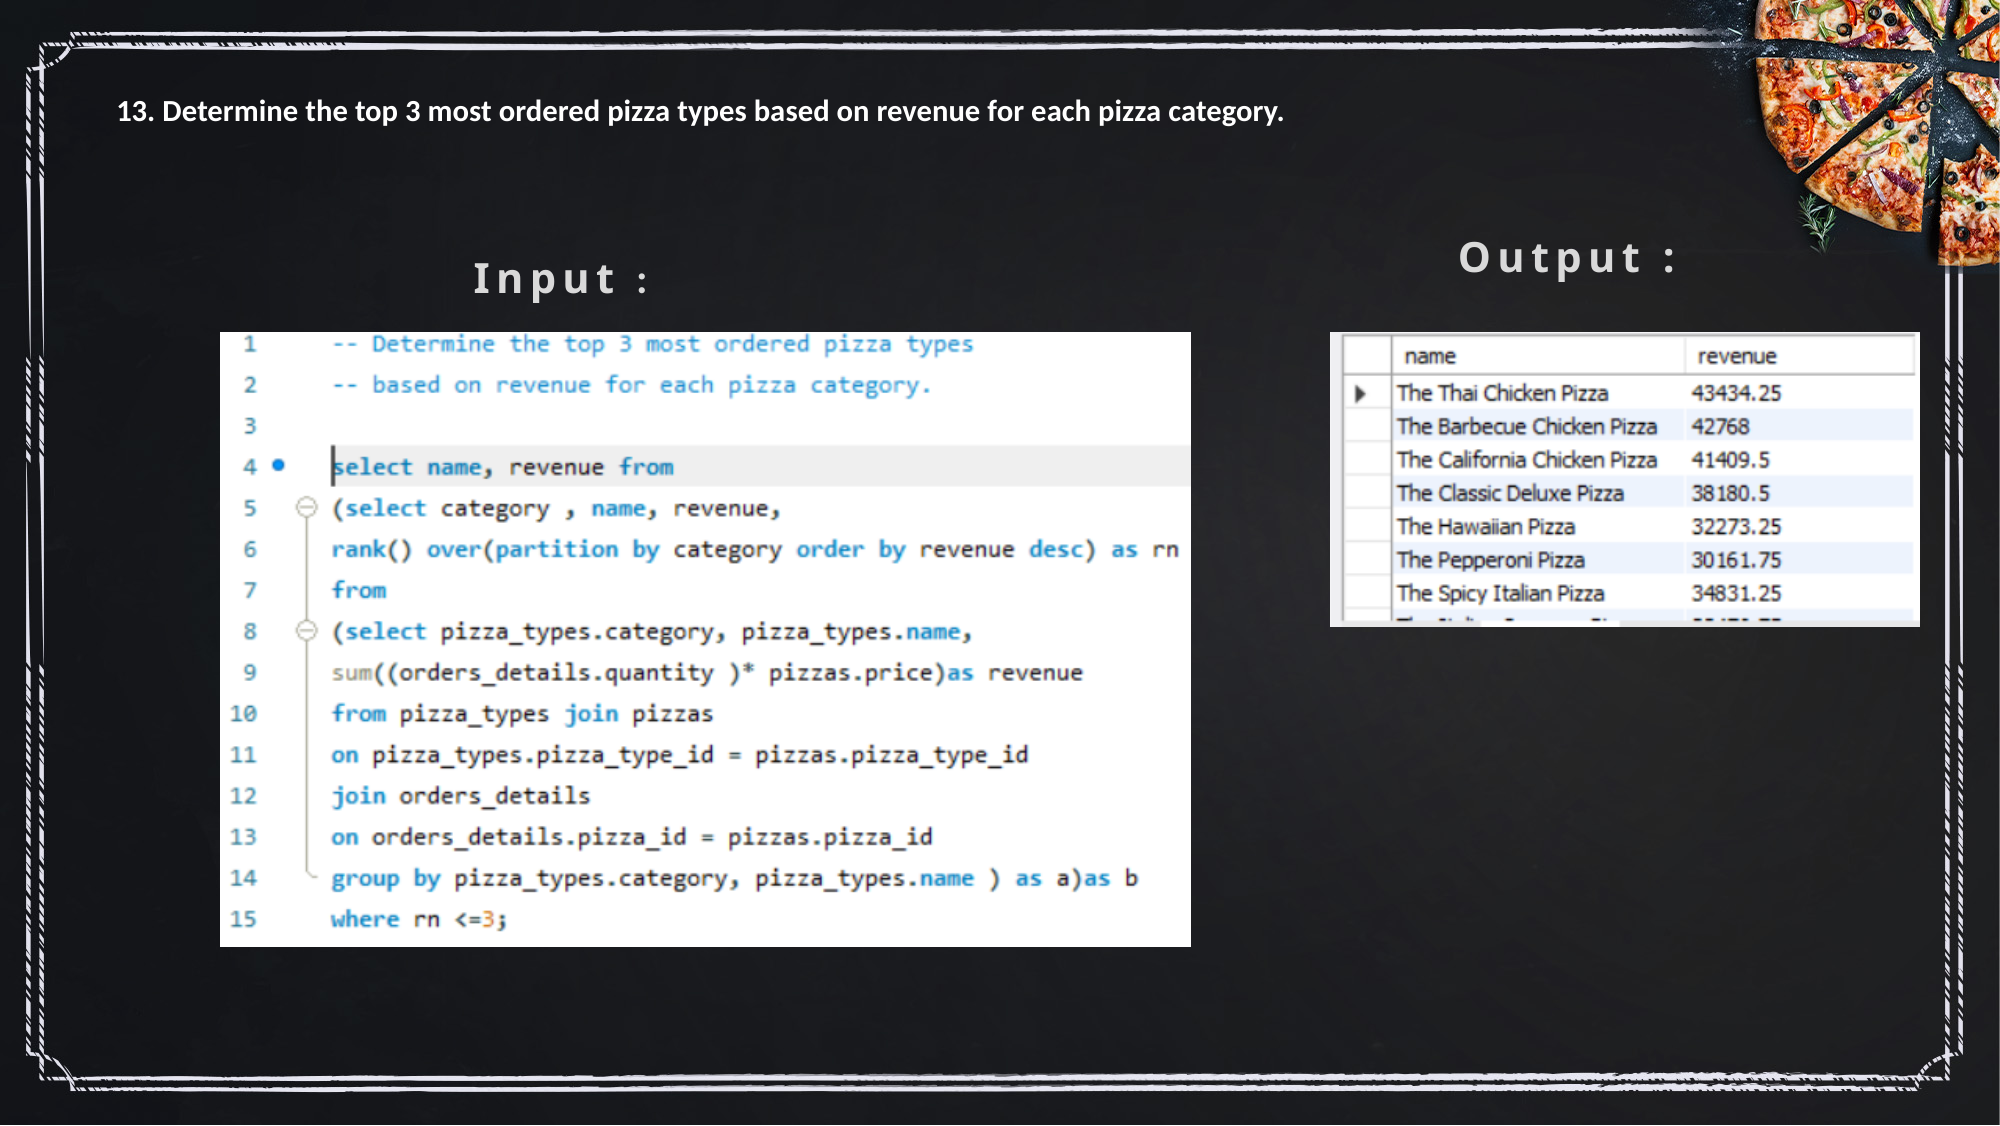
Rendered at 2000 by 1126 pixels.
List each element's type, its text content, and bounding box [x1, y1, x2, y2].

text_box Output : [1443, 222, 1690, 288]
title 13. Determine the top 3 most ordered pizza types based on revenue for each pizza category. [99, 41, 1900, 173]
list Input : [99, 243, 1900, 1036]
picture [0, 0, 2000, 1125]
